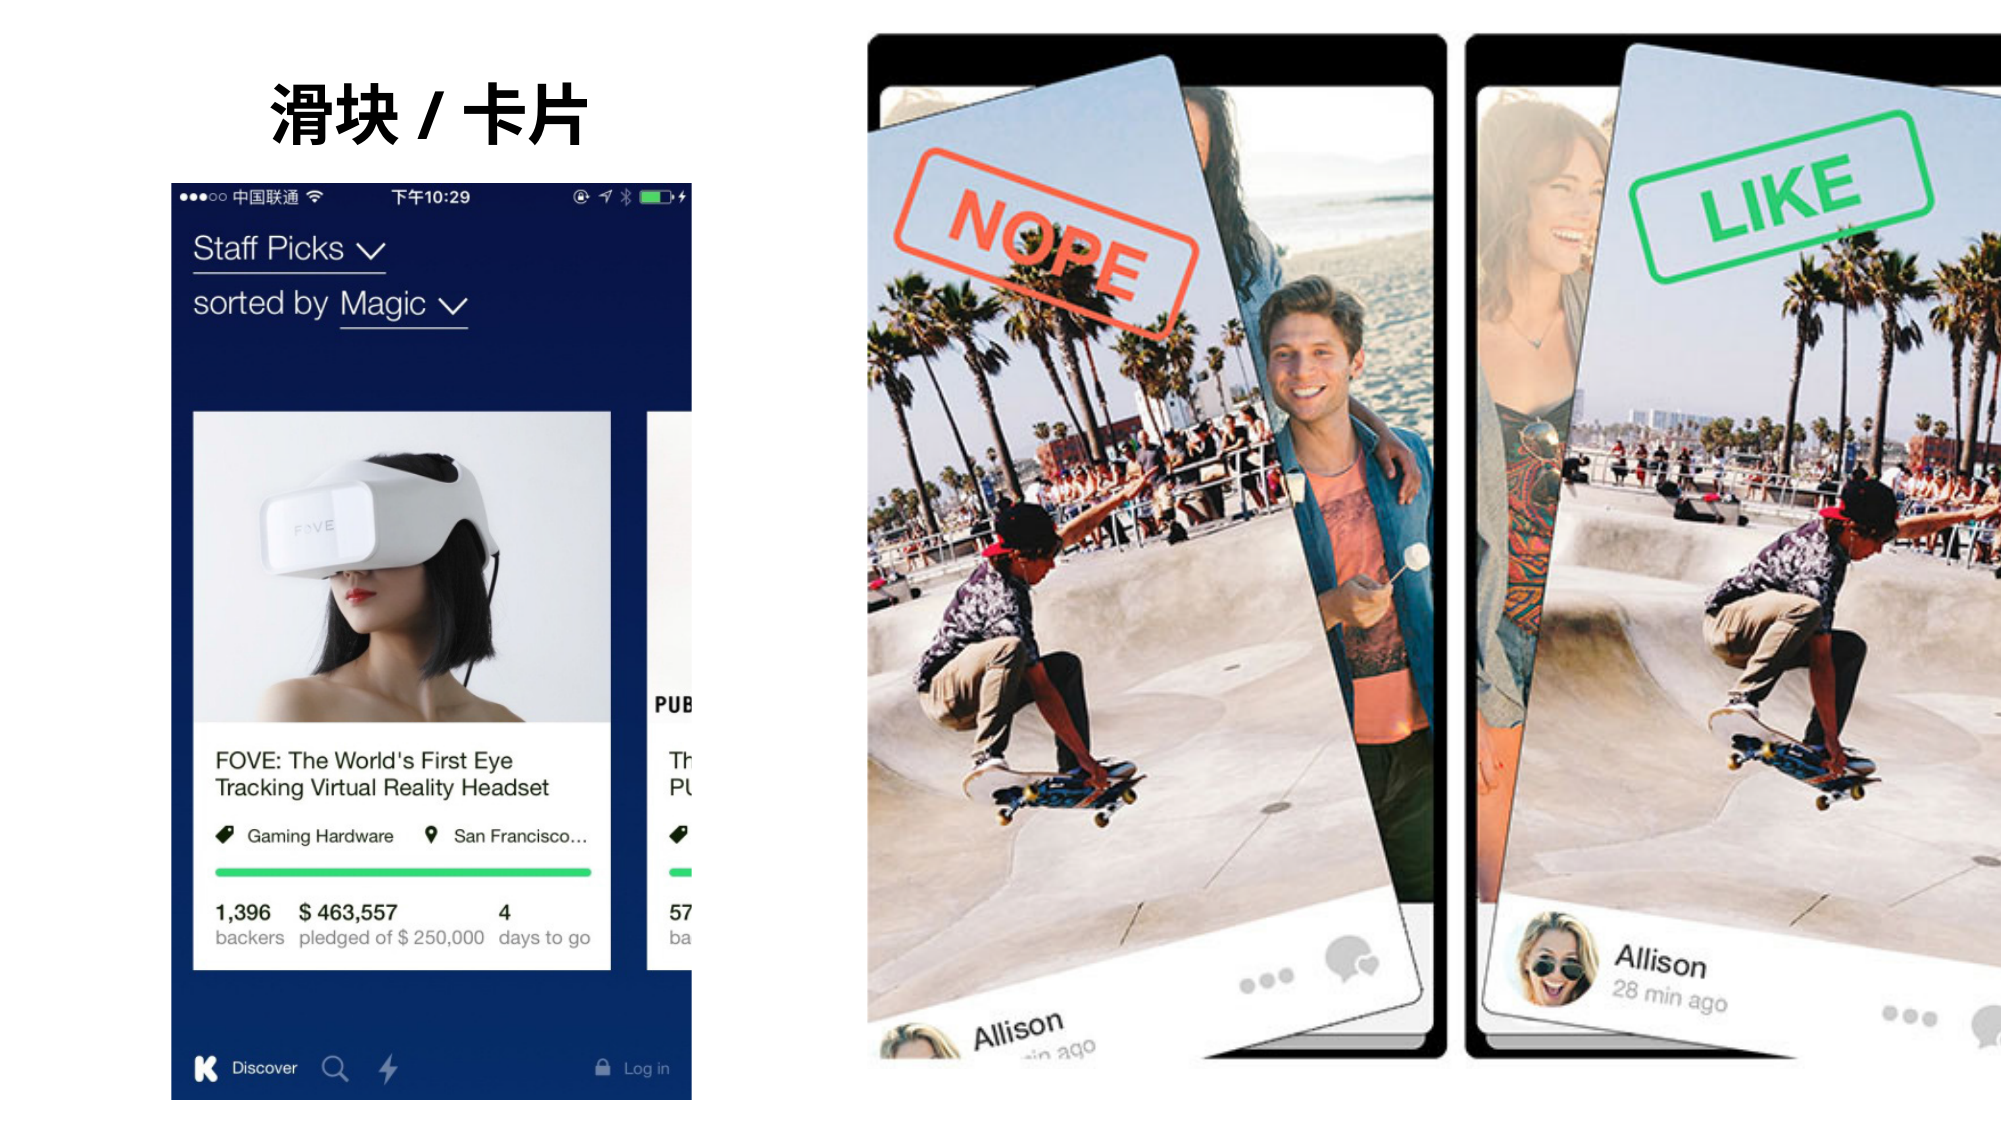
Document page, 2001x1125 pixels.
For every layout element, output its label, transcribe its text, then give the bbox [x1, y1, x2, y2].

picture [171, 183, 692, 1100]
picture [867, 30, 2000, 1069]
text_box 滑块/卡片 [253, 65, 610, 161]
